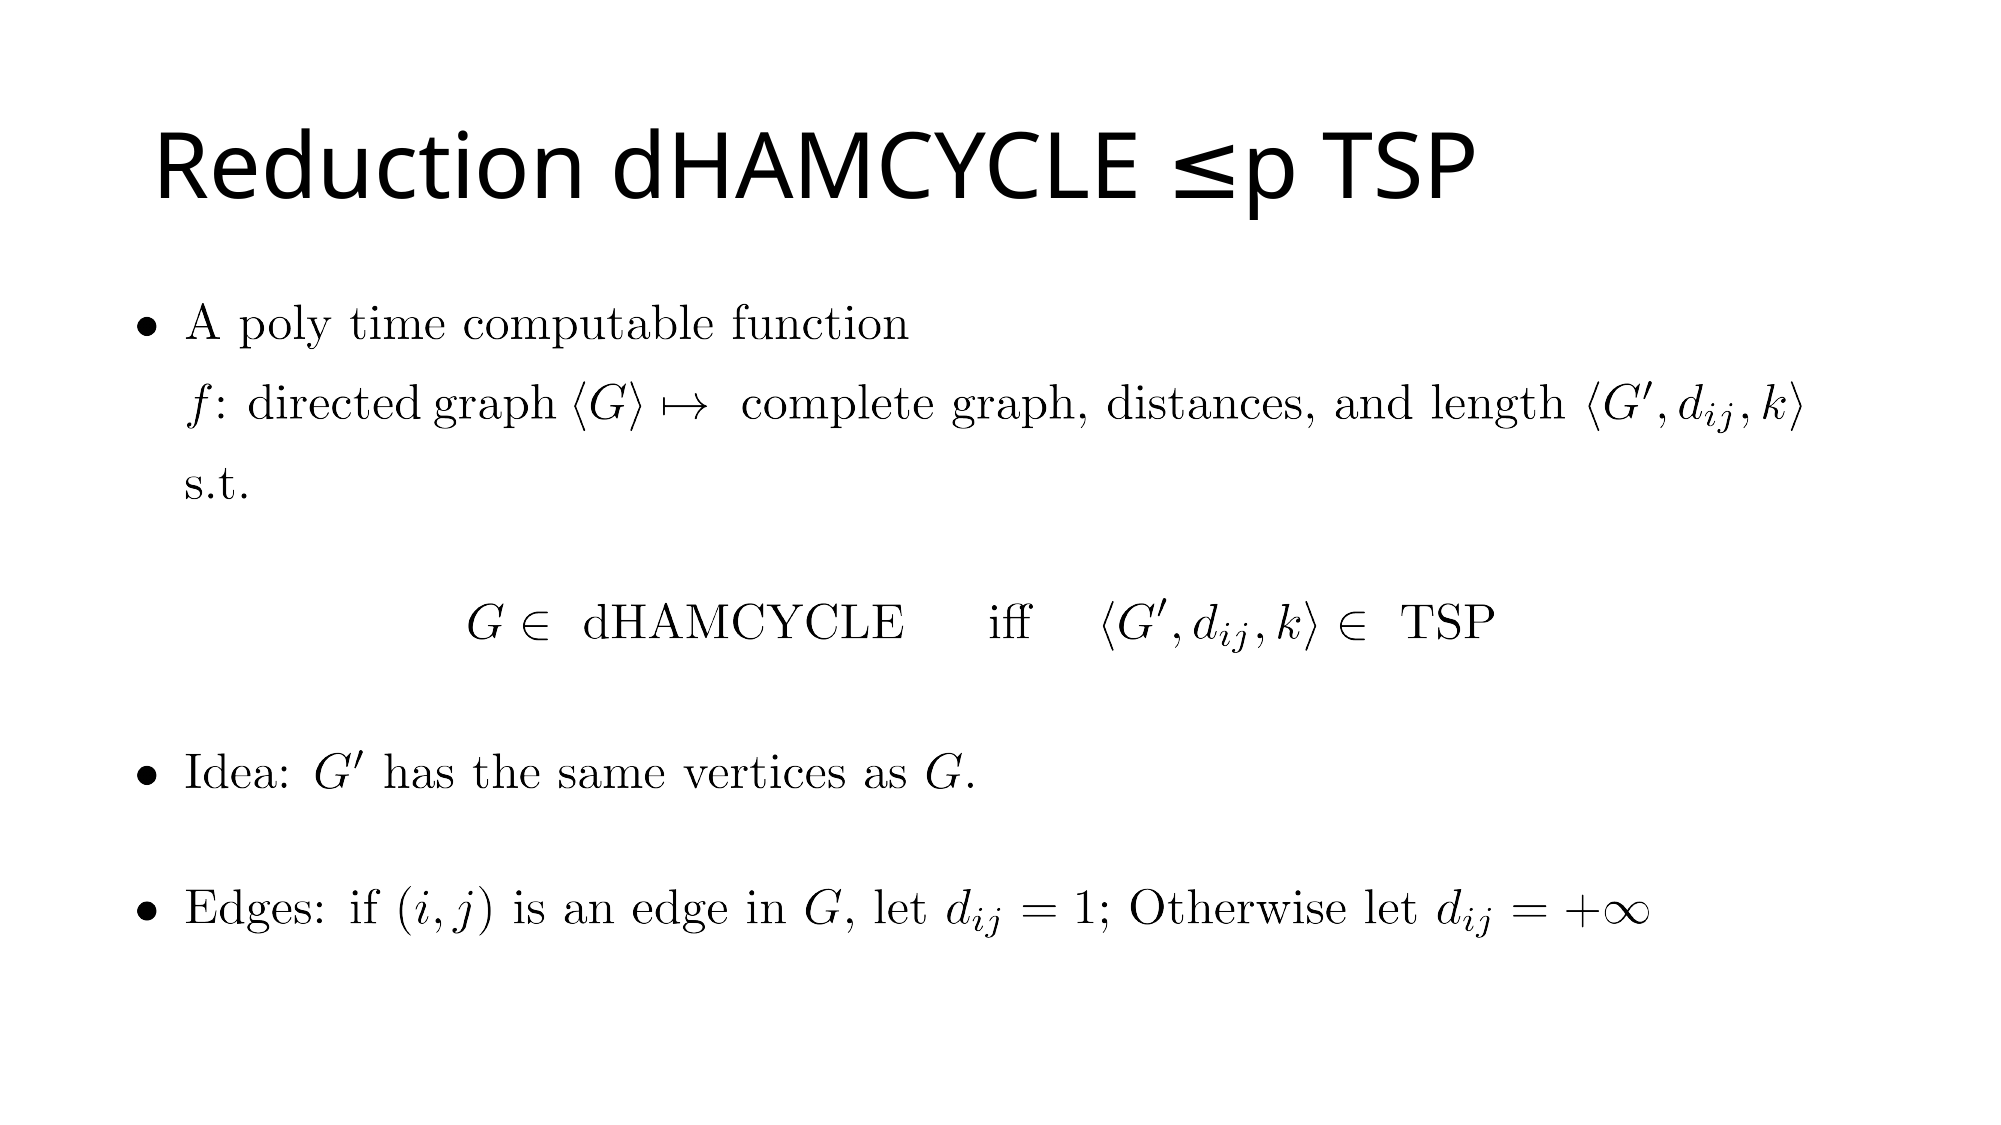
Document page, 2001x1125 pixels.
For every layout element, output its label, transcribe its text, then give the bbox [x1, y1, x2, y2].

title Reduction dHAMCYCLE ≤p TSP [137, 59, 1863, 278]
picture [137, 750, 973, 789]
picture [137, 303, 1802, 653]
picture [137, 886, 1649, 939]
